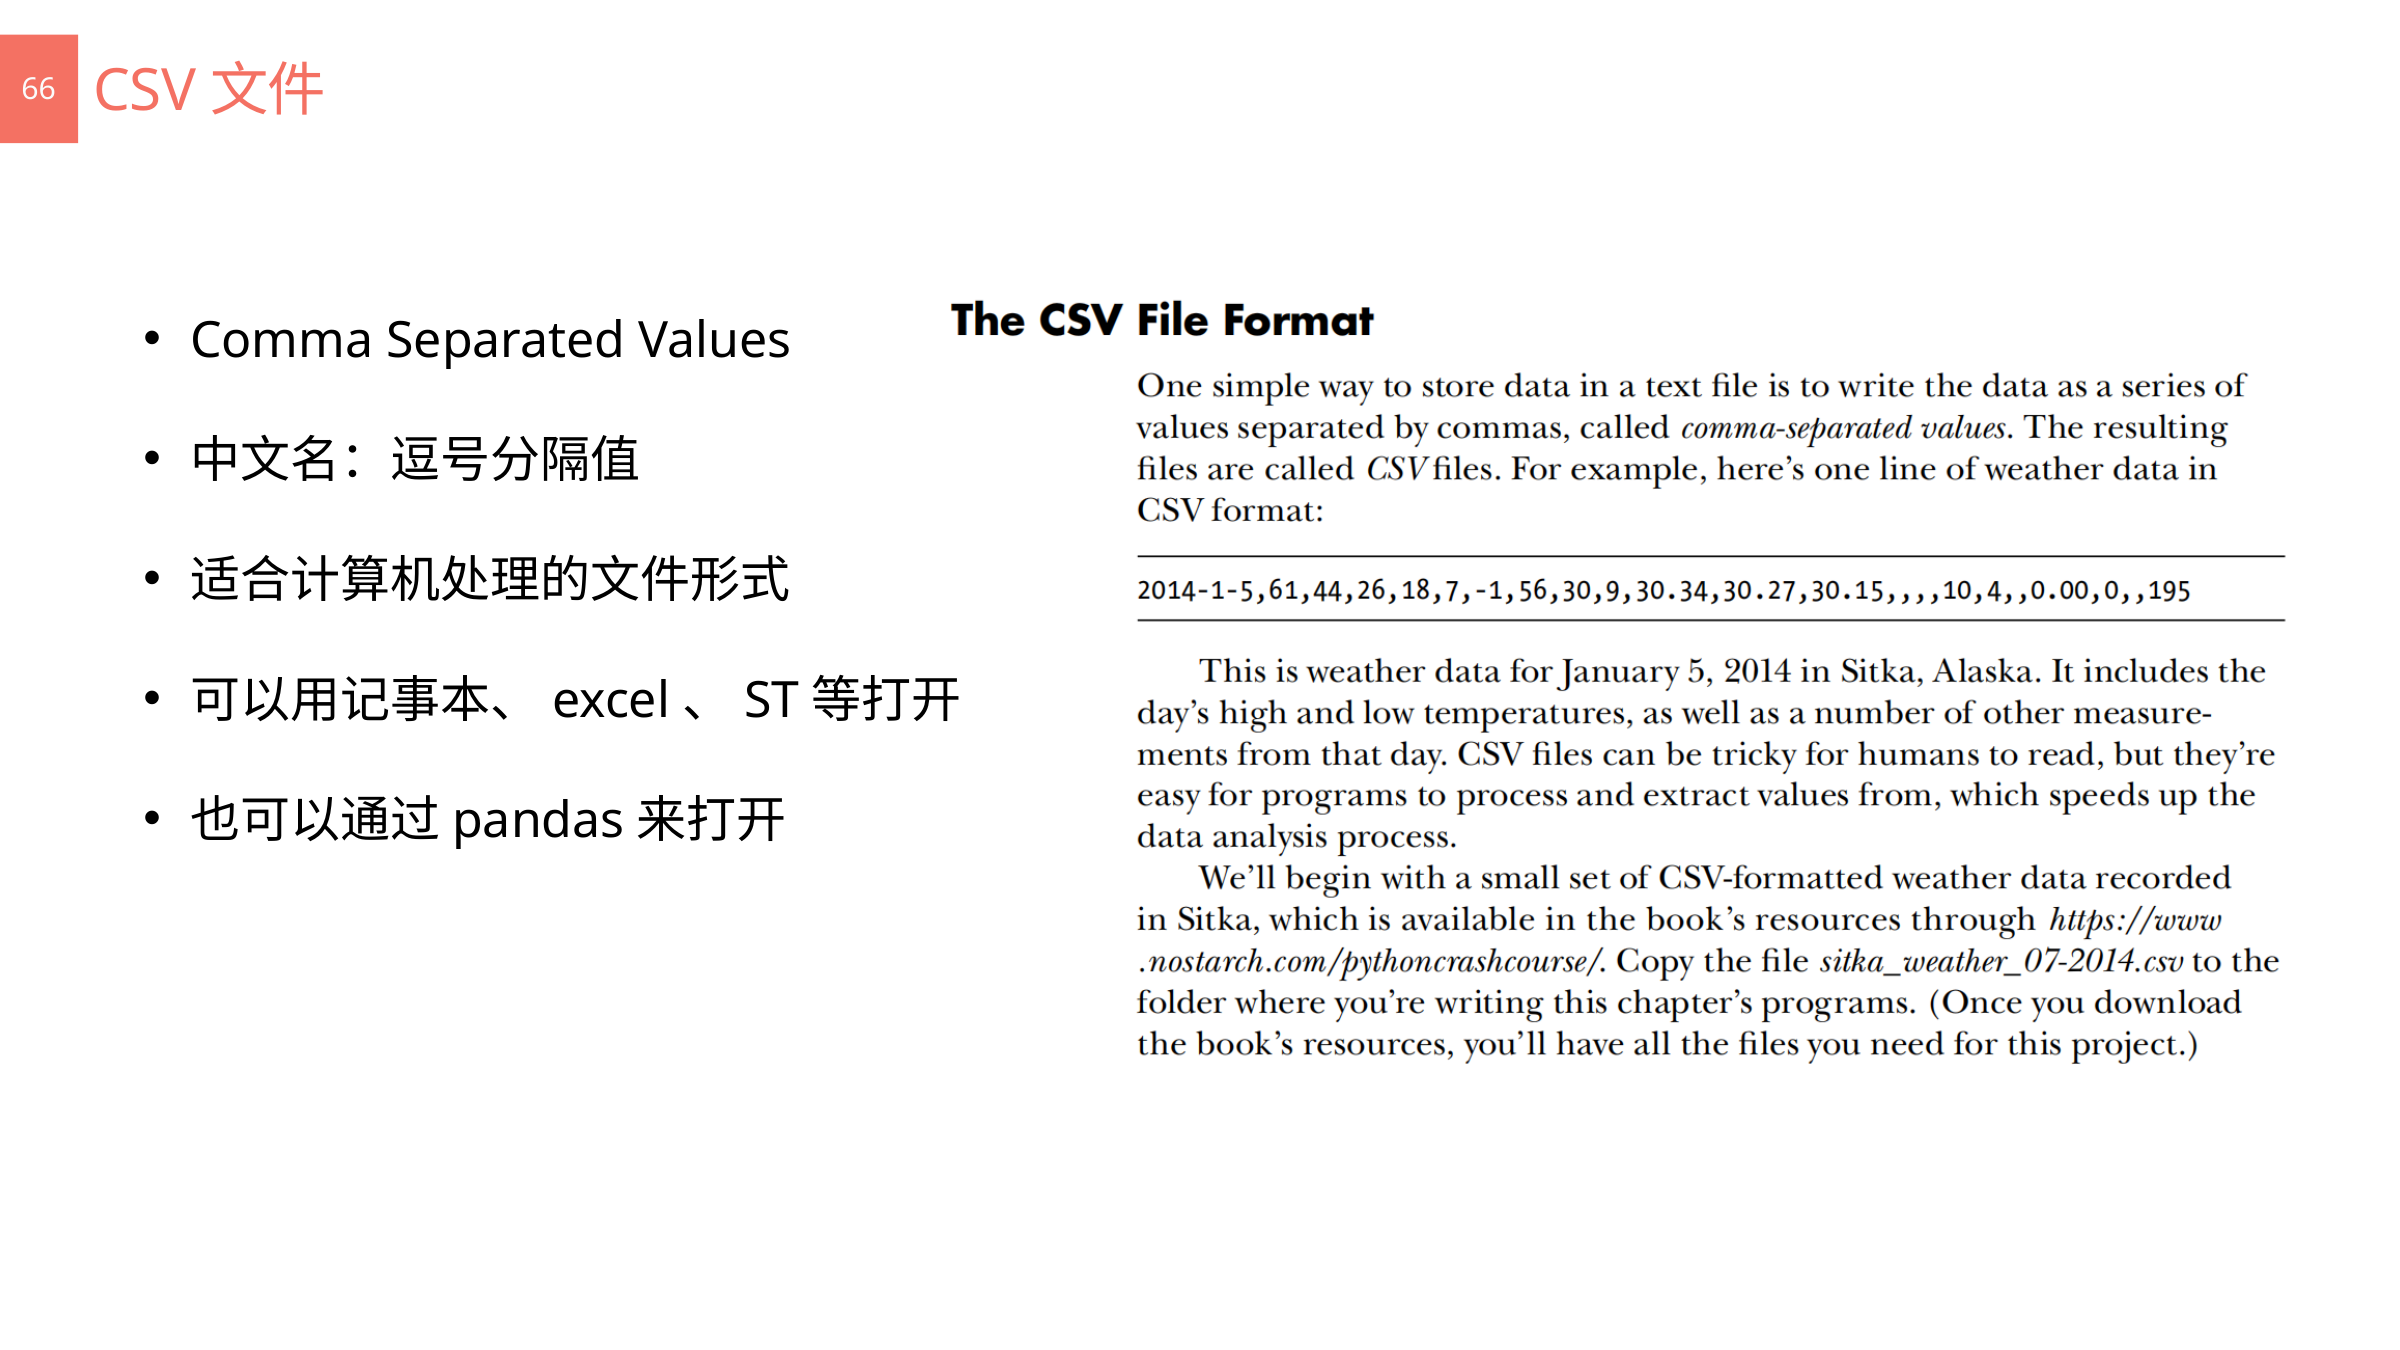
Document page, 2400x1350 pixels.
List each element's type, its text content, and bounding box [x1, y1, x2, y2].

picture [918, 279, 2353, 1071]
text_box [0, 34, 79, 144]
text_box 66 [19, 67, 59, 106]
text_box Comma Separated Values 中文名：逗号分隔值 适合计算机处理的文件形式 可以用记事本、excel、ST等打开 也可以通过pandas来打开 [128, 240, 1003, 856]
title CSV文件 [91, 49, 528, 278]
